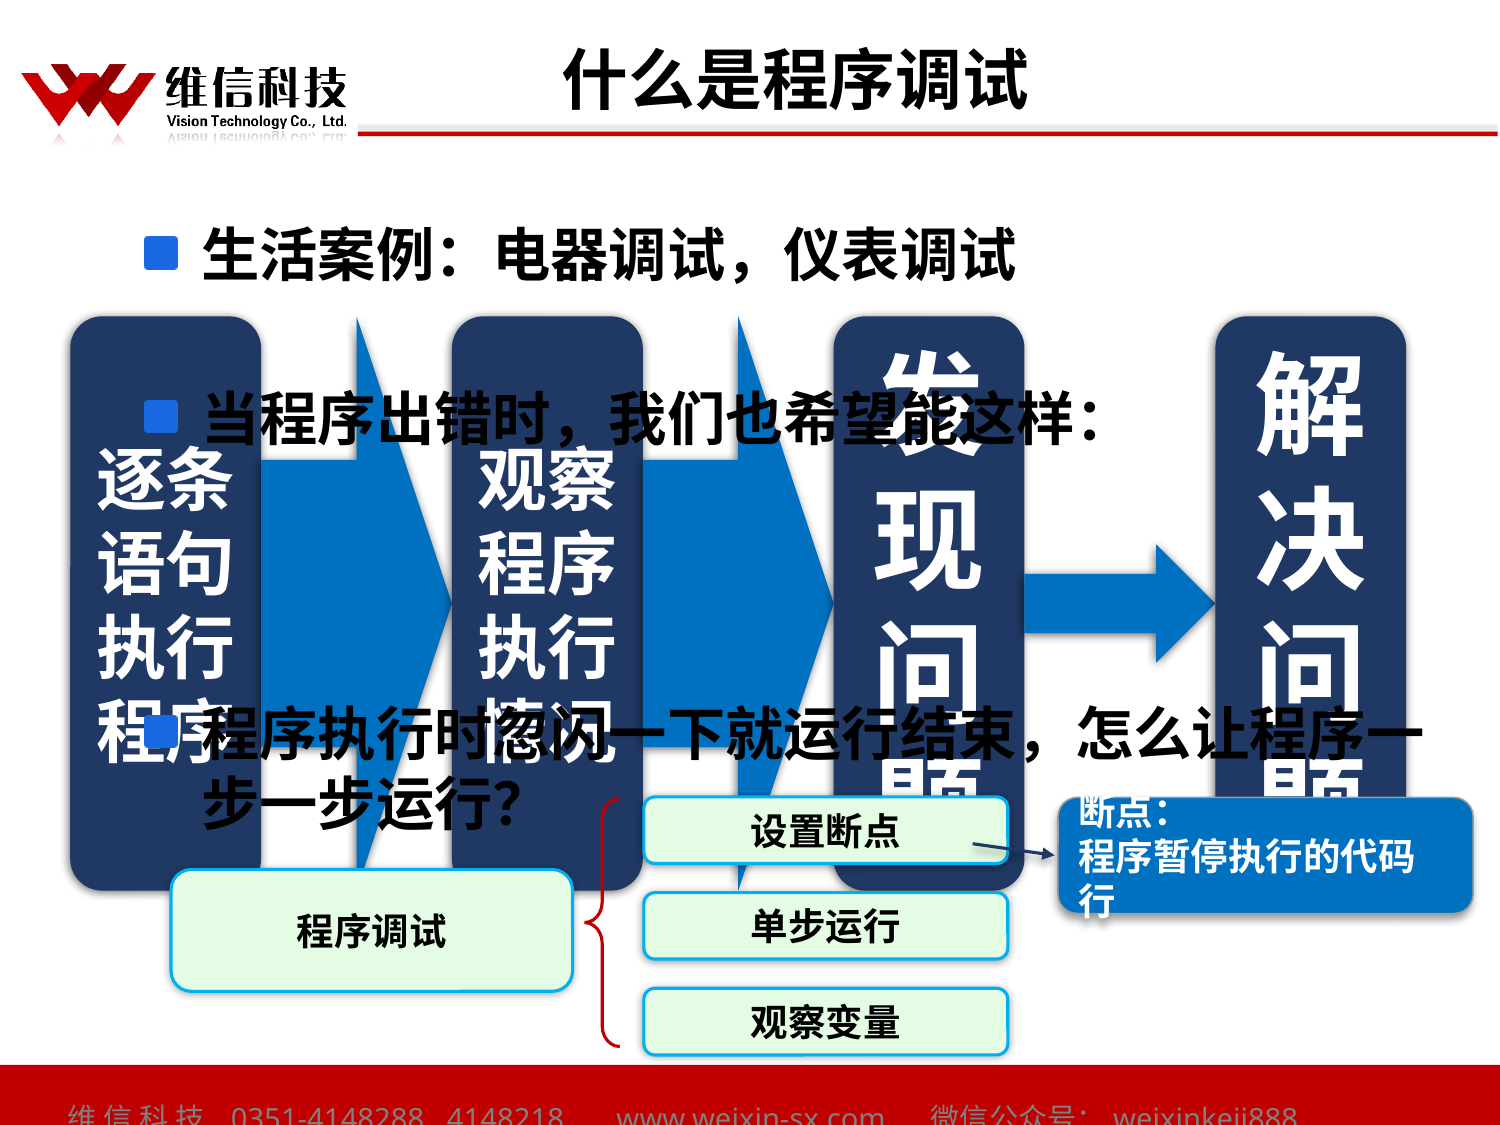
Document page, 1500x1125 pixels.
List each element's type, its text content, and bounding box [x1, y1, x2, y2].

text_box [584, 796, 1008, 1055]
text_box 程序调试 [171, 891, 573, 992]
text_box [70, 316, 1407, 891]
text_box 断点： 程序暂停执行的代码行 [1057, 797, 1474, 914]
text_box 生活案例：电器调试，仪表调试 当程序出错时，我们也希望能这样： 程序执行时忽闪一下就运行结束，怎么让程序一步一步运行？ [130, 210, 1454, 778]
title 什么是程序调试 [120, 39, 1471, 188]
picture [144, 236, 178, 270]
picture [19, 55, 120, 147]
